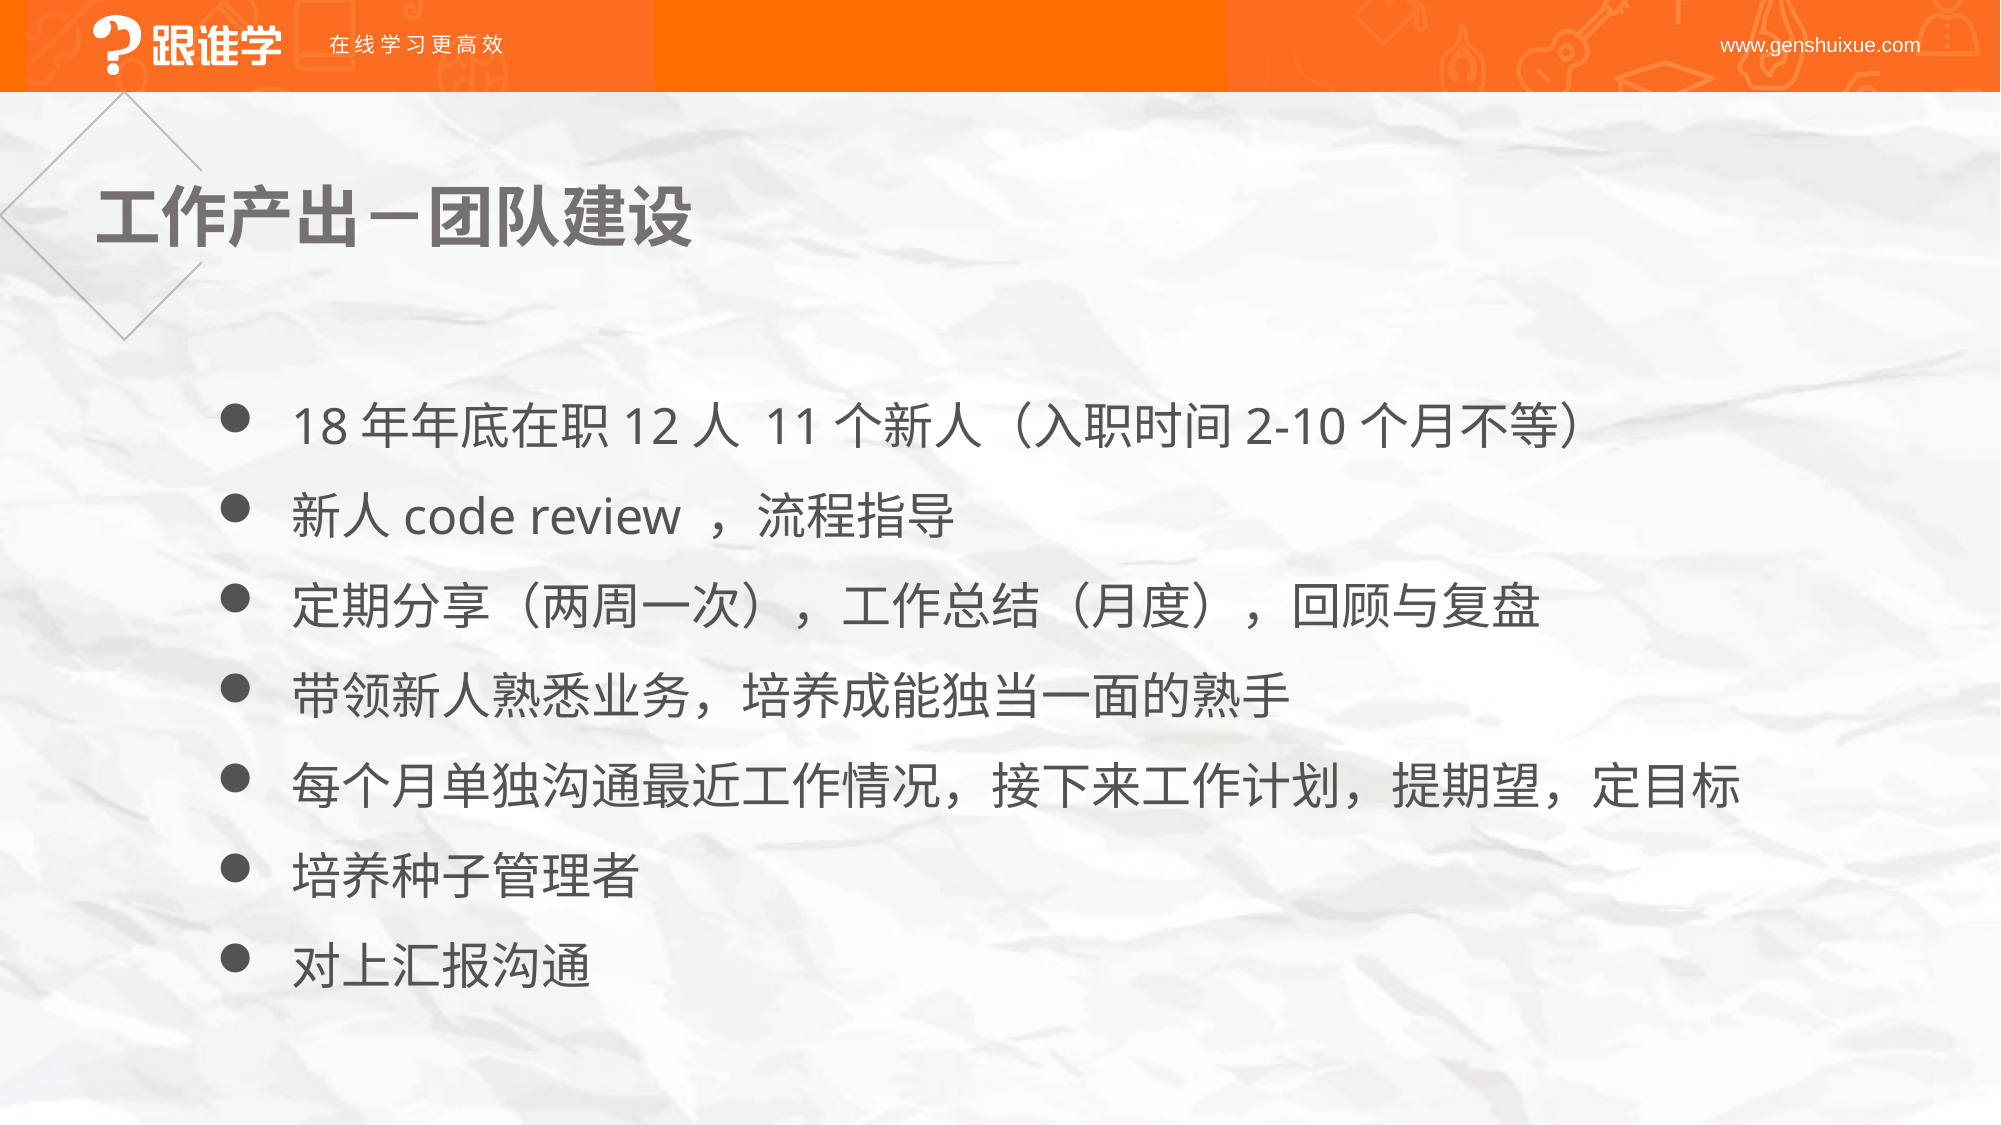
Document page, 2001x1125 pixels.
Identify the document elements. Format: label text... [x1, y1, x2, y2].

text_box 18年年底在职12人 11个新人（入职时间2-10个月不等） 新人code review ，流程指导 定期分享（两周一次），工作总结（月度），回顾与复盘 带领新人熟悉业务，培养成能独当一面的熟手 每个月单独沟通最近工作情况，接下来工作计划，提期望，定目标 培养种子管理者 对上汇报沟通 [201, 357, 1898, 1002]
picture [0, 0, 2000, 1125]
text_box [0, 92, 203, 342]
text_box 工作产出－团队建设 [201, 167, 736, 263]
